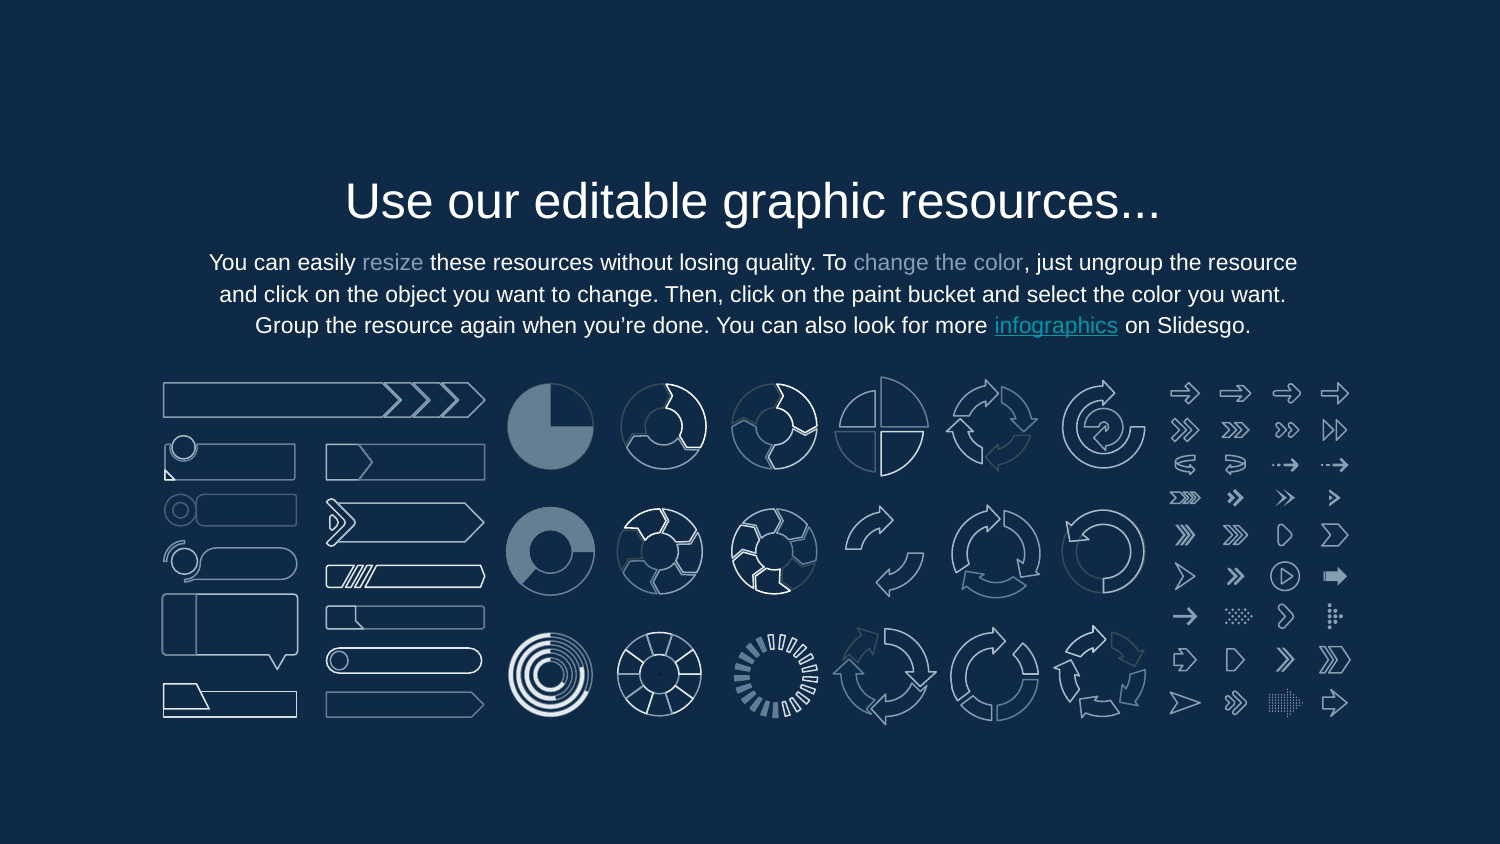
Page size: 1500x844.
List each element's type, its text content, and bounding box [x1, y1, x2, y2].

text_box [1173, 607, 1198, 626]
text_box [1321, 382, 1349, 404]
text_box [1227, 488, 1245, 507]
text_box [1225, 455, 1246, 475]
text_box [326, 564, 485, 588]
text_box [1226, 648, 1245, 671]
title Use our editable graphic resources... [175, 153, 1332, 233]
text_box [494, 618, 607, 731]
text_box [832, 627, 937, 725]
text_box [1224, 608, 1254, 625]
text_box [1323, 419, 1347, 441]
text_box [1278, 524, 1292, 546]
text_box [943, 504, 1041, 598]
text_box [611, 383, 709, 470]
text_box [1273, 383, 1301, 403]
text_box [164, 494, 297, 526]
text_box [1270, 561, 1300, 591]
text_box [845, 505, 924, 597]
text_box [1274, 488, 1296, 507]
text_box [1275, 647, 1296, 672]
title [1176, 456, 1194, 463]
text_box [617, 632, 702, 717]
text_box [1048, 380, 1145, 469]
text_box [1328, 489, 1341, 507]
text_box [1175, 562, 1195, 590]
text_box [1175, 455, 1195, 475]
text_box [731, 383, 818, 470]
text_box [163, 683, 297, 718]
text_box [1170, 491, 1201, 504]
text_box [1174, 648, 1197, 671]
text_box [326, 692, 484, 718]
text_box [1226, 567, 1246, 586]
text_box [1220, 385, 1251, 402]
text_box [734, 634, 818, 718]
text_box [1171, 418, 1199, 442]
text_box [326, 647, 482, 674]
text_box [1274, 422, 1300, 438]
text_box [1320, 457, 1349, 473]
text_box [1223, 525, 1248, 545]
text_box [506, 507, 595, 596]
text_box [507, 383, 594, 470]
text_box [1326, 602, 1344, 630]
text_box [615, 508, 705, 595]
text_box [1224, 690, 1248, 715]
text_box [163, 382, 486, 418]
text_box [1222, 422, 1250, 438]
text_box [1171, 382, 1200, 404]
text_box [1174, 524, 1196, 546]
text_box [162, 593, 298, 670]
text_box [326, 605, 485, 630]
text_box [1271, 458, 1300, 472]
text_box [1278, 604, 1294, 629]
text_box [945, 627, 1039, 721]
text_box [1321, 524, 1348, 546]
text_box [1268, 688, 1304, 718]
text_box You can easily resize these resources without losing quality. To change the color, just ungroup the resource and click on the object you want to change. Then, click on the paint bucket and select the color you want. Group the resource again when you’re done. You can also look for more infographics on Slidesgo. [175, 251, 1332, 331]
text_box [163, 540, 298, 583]
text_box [946, 379, 1038, 472]
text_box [326, 444, 485, 481]
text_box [1053, 625, 1146, 719]
text_box [1322, 566, 1348, 586]
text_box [164, 435, 296, 481]
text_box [1319, 646, 1351, 674]
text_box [1048, 509, 1146, 594]
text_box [326, 498, 485, 547]
text_box [1322, 689, 1348, 717]
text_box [834, 376, 929, 477]
text_box [1170, 692, 1201, 714]
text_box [730, 508, 819, 595]
